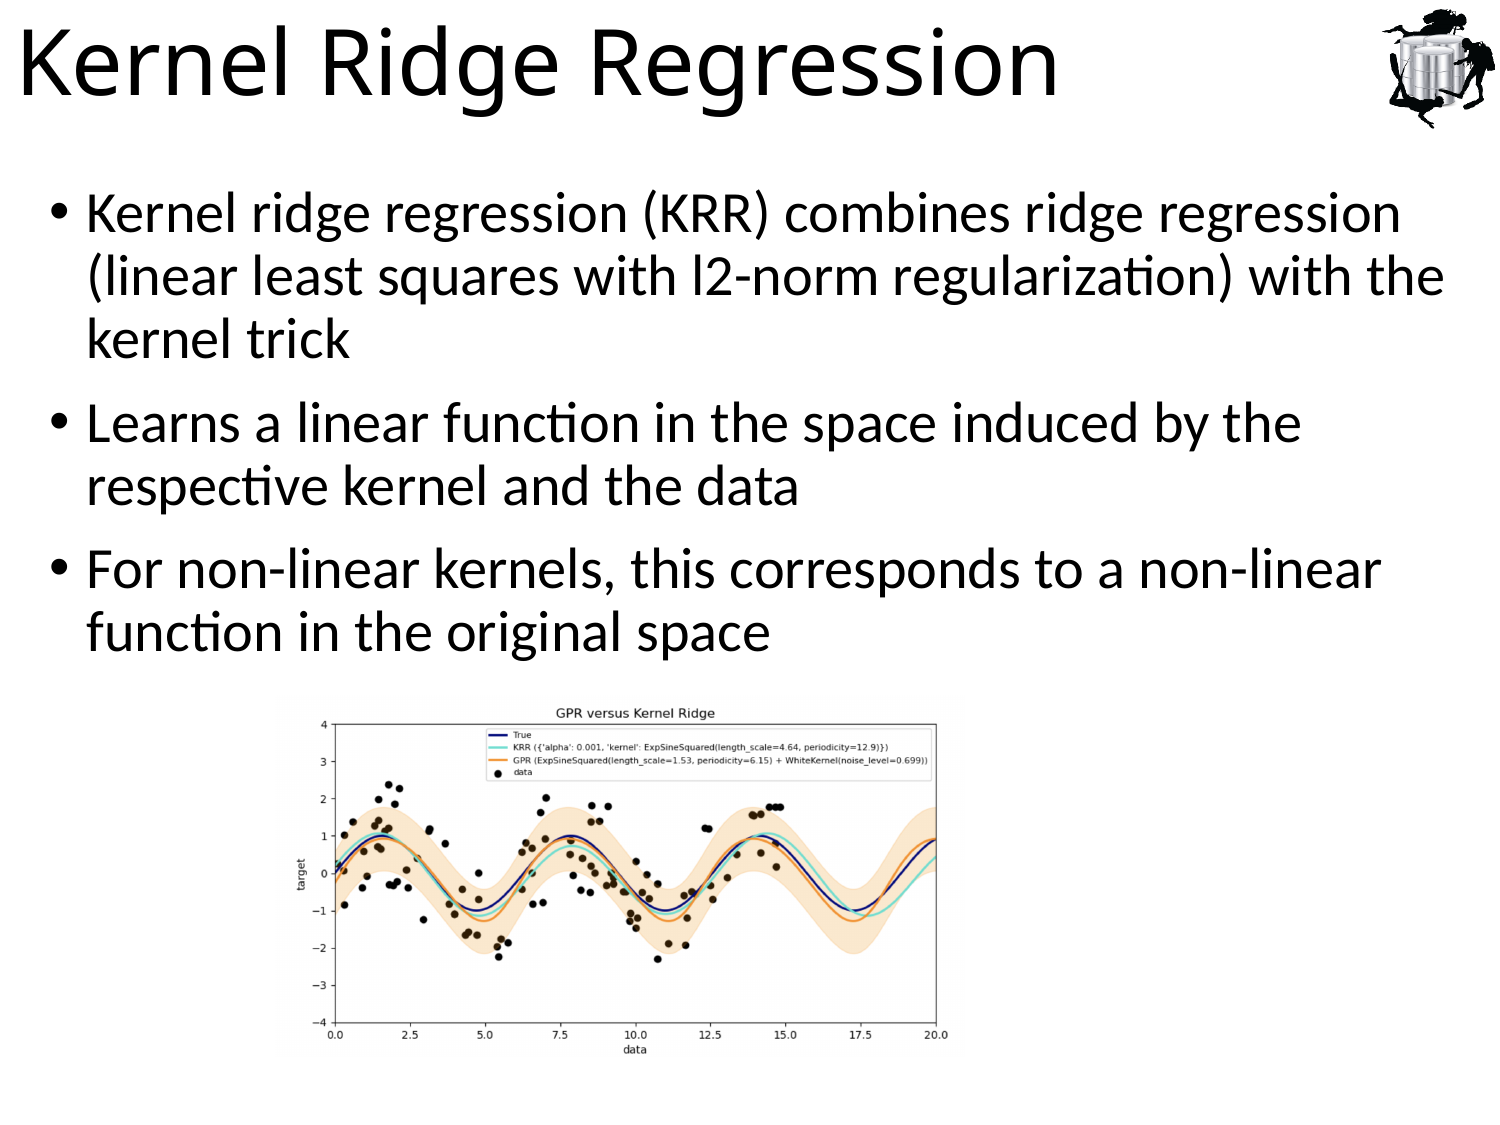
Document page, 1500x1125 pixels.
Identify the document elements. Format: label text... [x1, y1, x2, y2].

picture [275, 695, 965, 1057]
picture [1377, 5, 1498, 131]
title Kernel Ridge Regression [0, 0, 1377, 131]
list Kernel ridge regression (KRR) combines ridge regression (linear least squares with l2-norm regularization) with the kernel trick Learns a linear function in the space induced by the respective kernel and the data For non-linear kernels, this corresponds to a non-linear function in the original space [34, 174, 1482, 1014]
